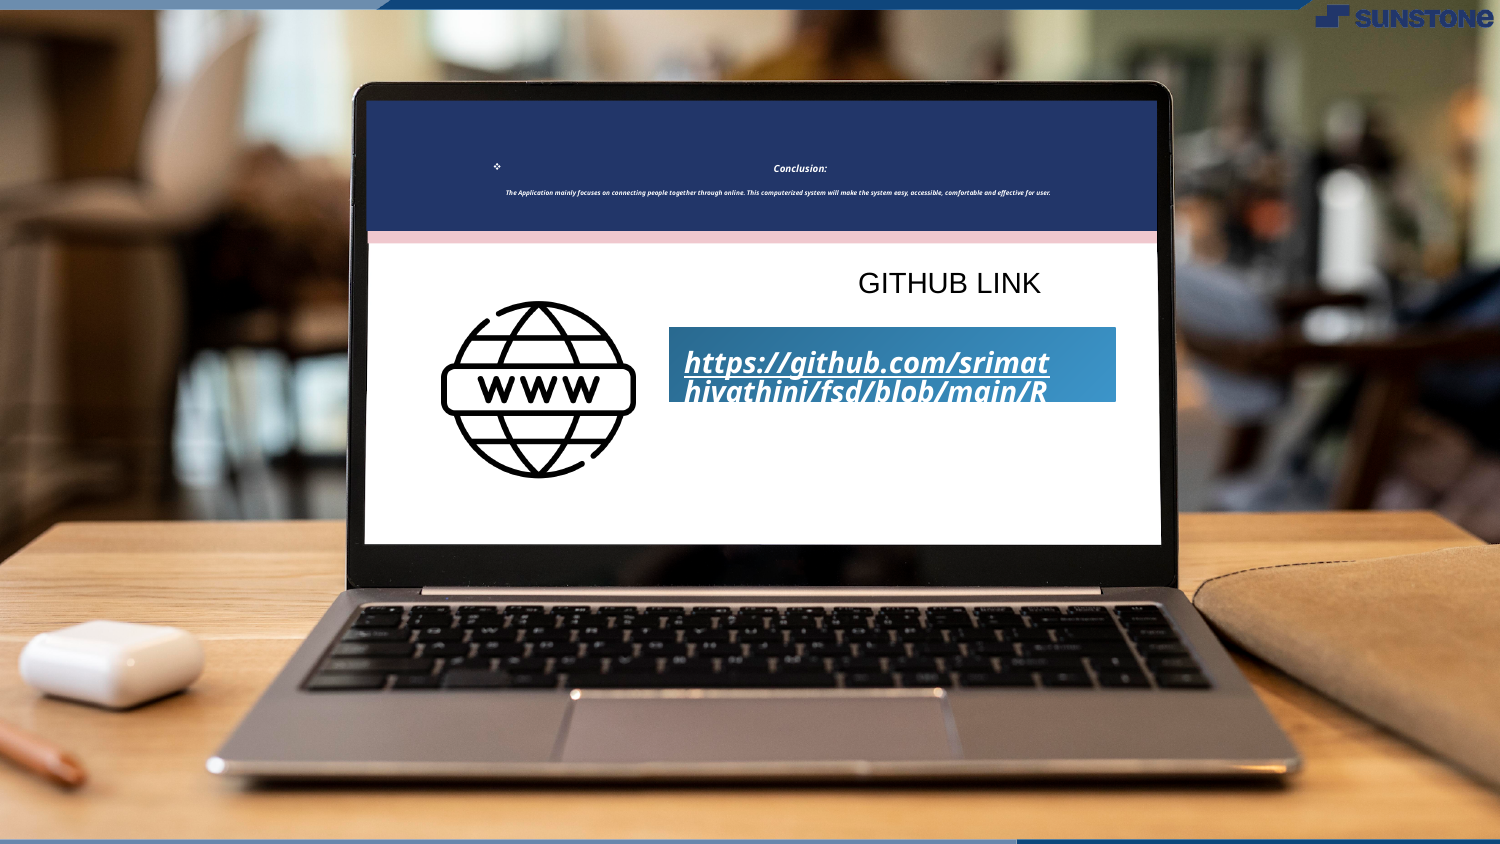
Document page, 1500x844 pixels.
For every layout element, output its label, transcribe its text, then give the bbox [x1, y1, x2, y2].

list Conclusion: The Application mainly focuses on connecting people together through online. This computerized system will make the system easy, accessible, comfortable and effective for user. [432, 131, 1091, 206]
list https://github.com/srimathivathini/fsd/blob/main/README.md [669, 327, 1116, 402]
title GITHUB LINK [843, 257, 1065, 313]
picture [0, 0, 1500, 844]
